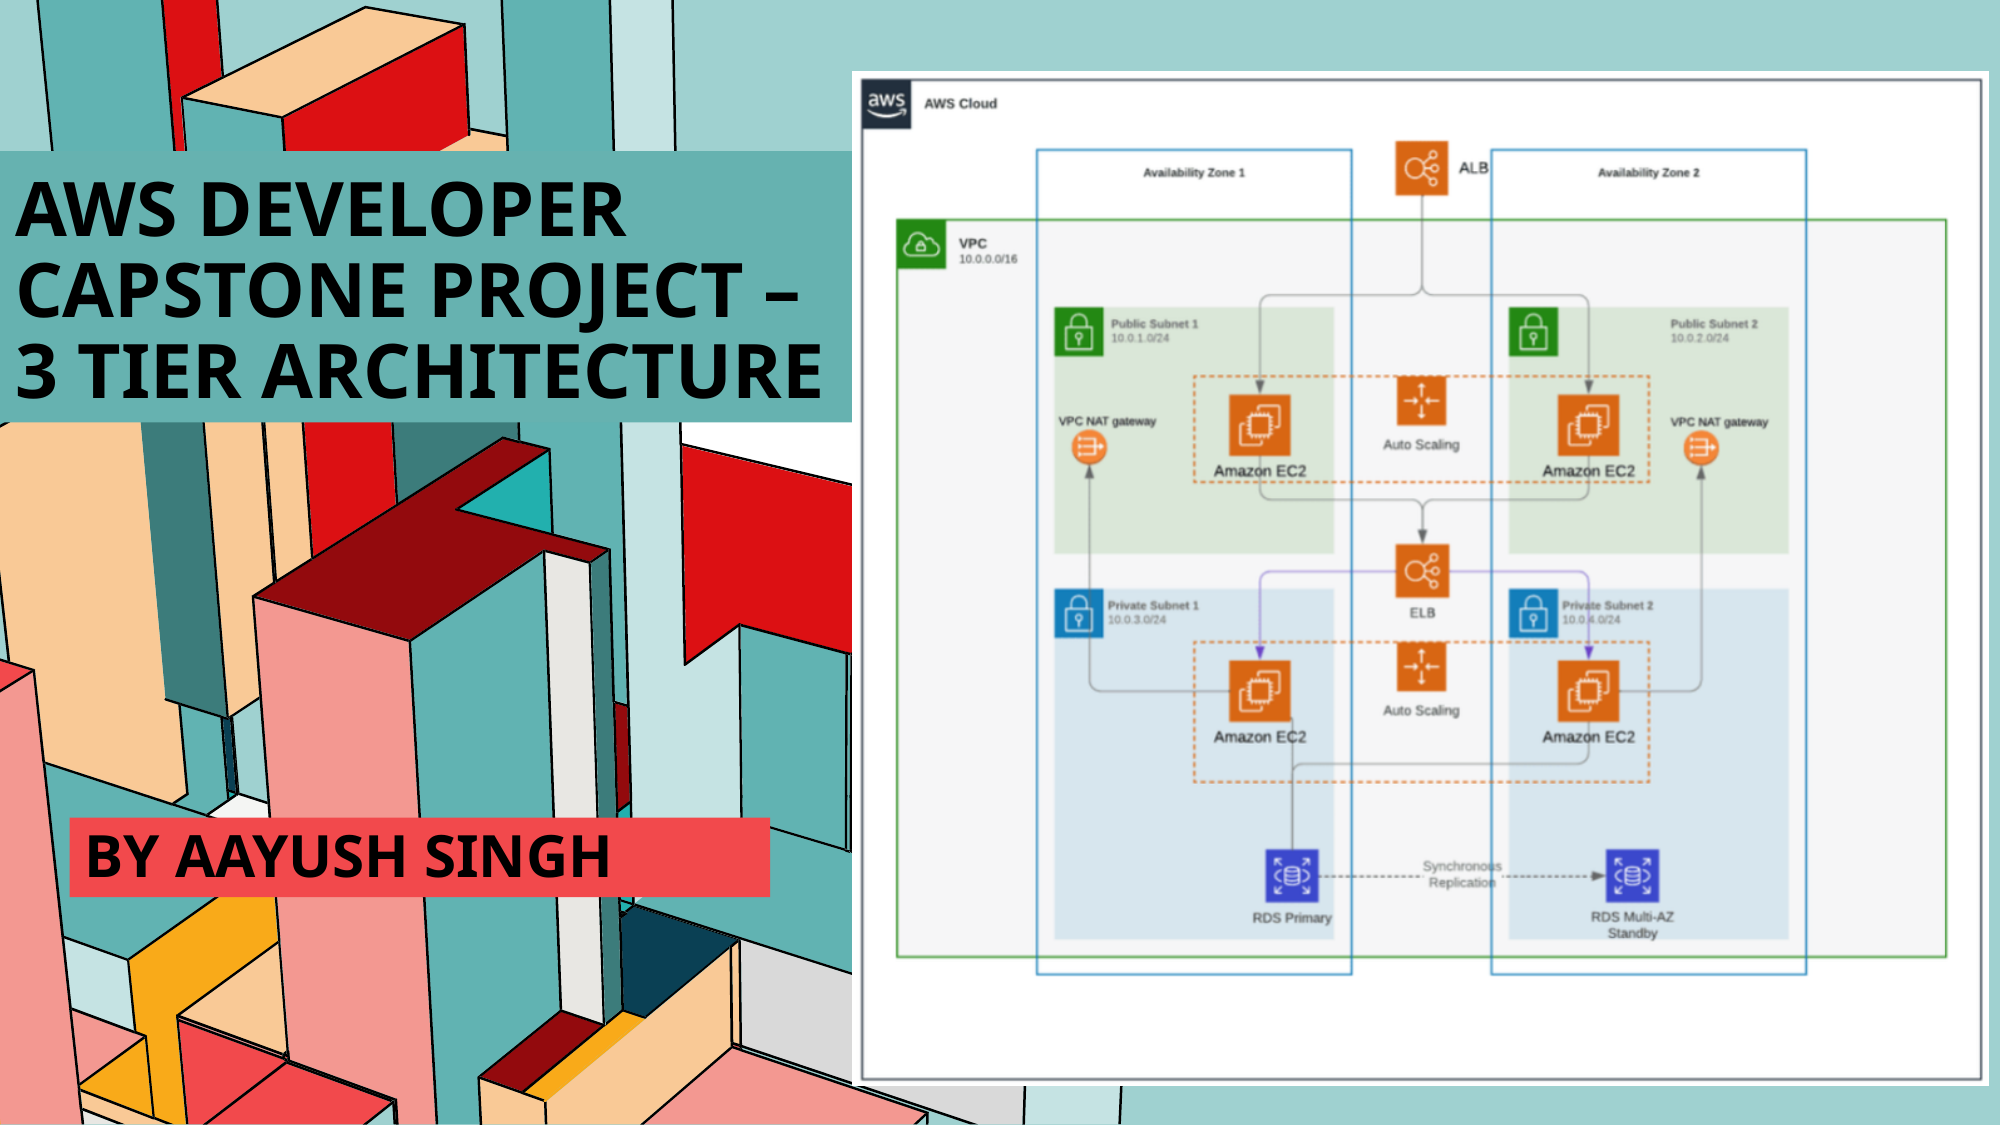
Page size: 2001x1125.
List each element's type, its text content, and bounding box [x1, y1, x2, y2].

text_box By Aayush Singh [69, 817, 771, 898]
picture [852, 71, 1989, 1086]
title AWS developer Capstone project – 3 tier architecture [0, 151, 852, 423]
